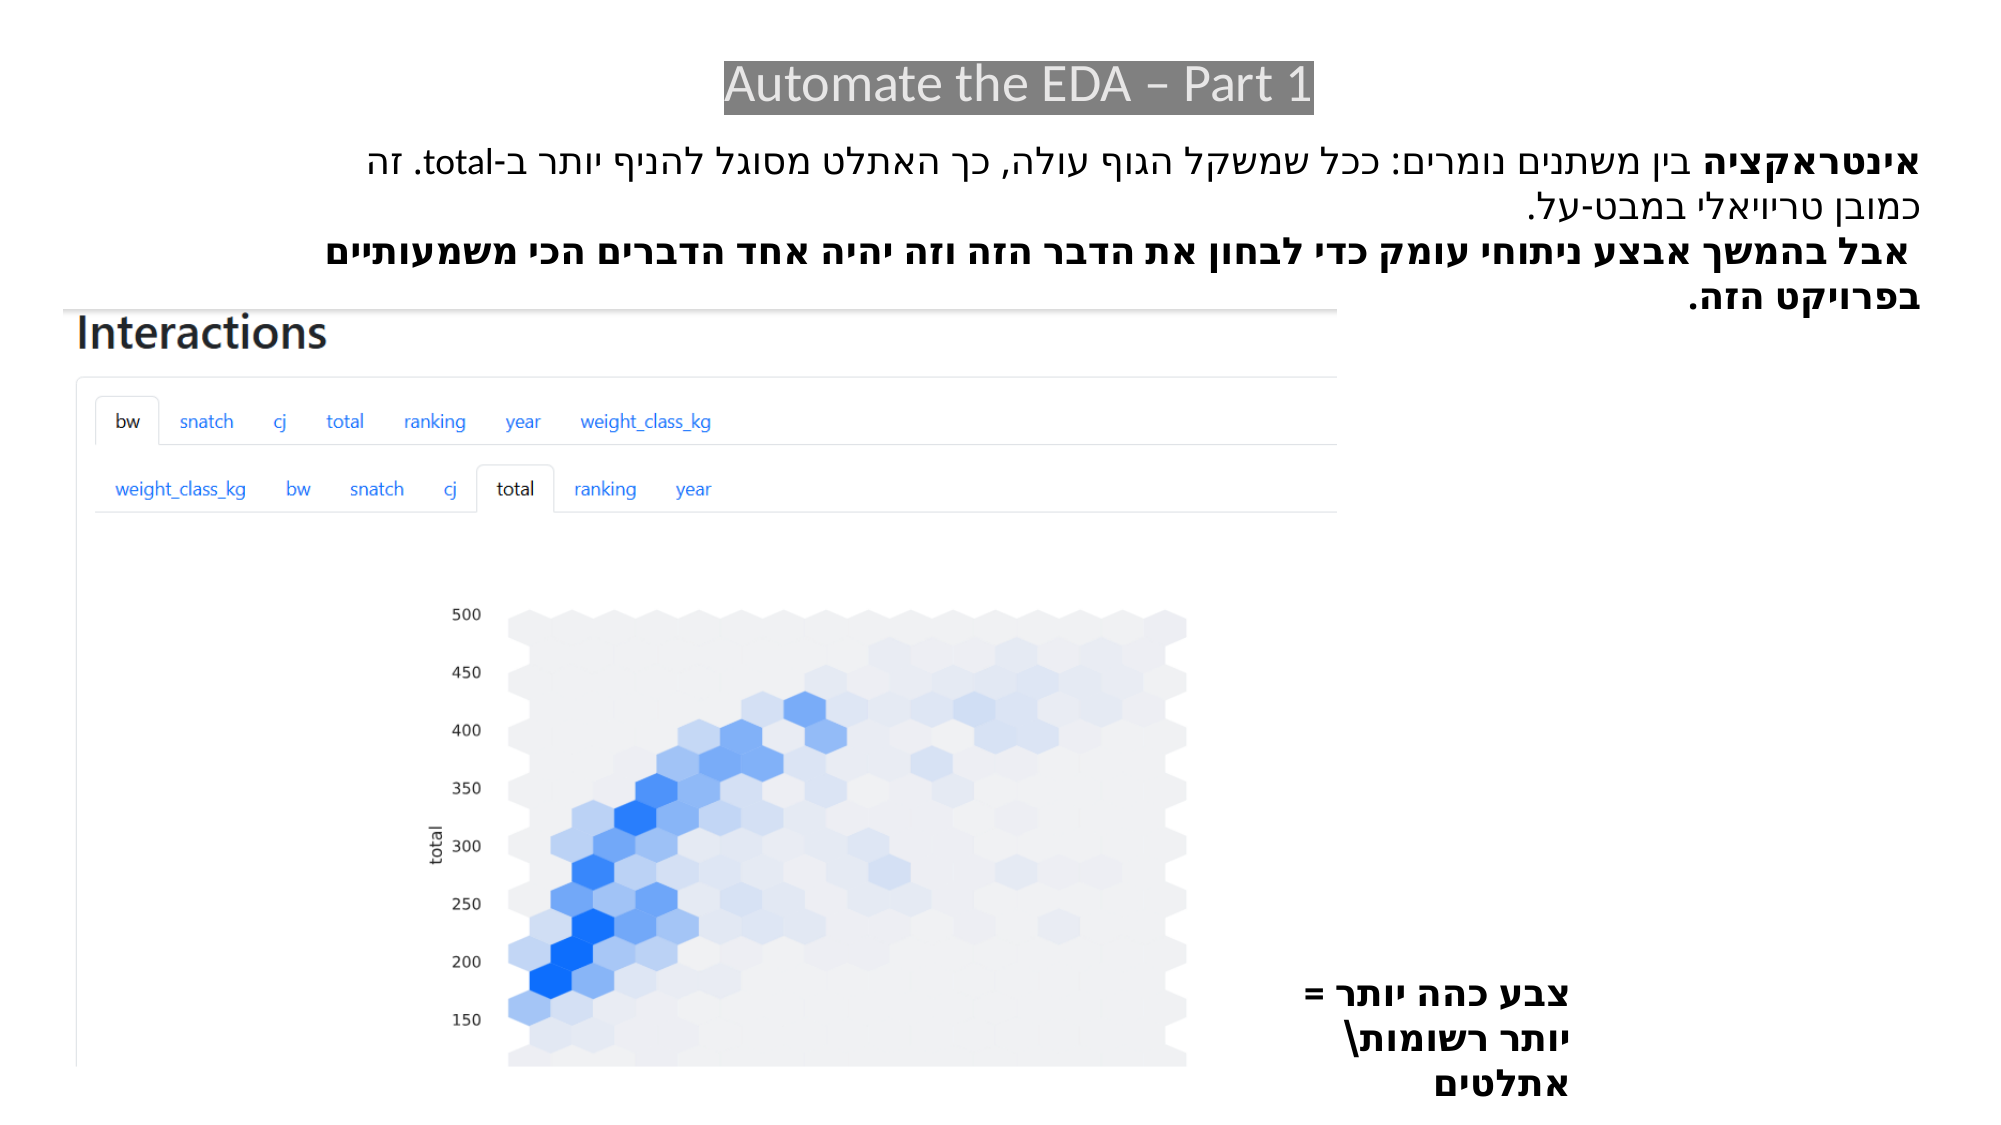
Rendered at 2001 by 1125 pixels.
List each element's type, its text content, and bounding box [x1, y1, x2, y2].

text_box צבע כהה יותר = יותר רשומות\אתלטים [1227, 962, 1586, 1112]
picture [63, 308, 1337, 1088]
text_box Automate the EDA – Part 1 [438, 39, 1600, 120]
text_box אינטראקציה בין משתנים נומרים: ככל שמשקל הגוף עולה, כך האתלט מסוגל להניף יותר ב-total. זה כמובן טריויאלי במבט-על. אבל בהמשך אבצע ניתוחי עומק כדי לבחון את הדבר הזה וזה יהיה אחד הדברים הכי משמעותיים בפרויקט הזה. [280, 129, 1937, 325]
